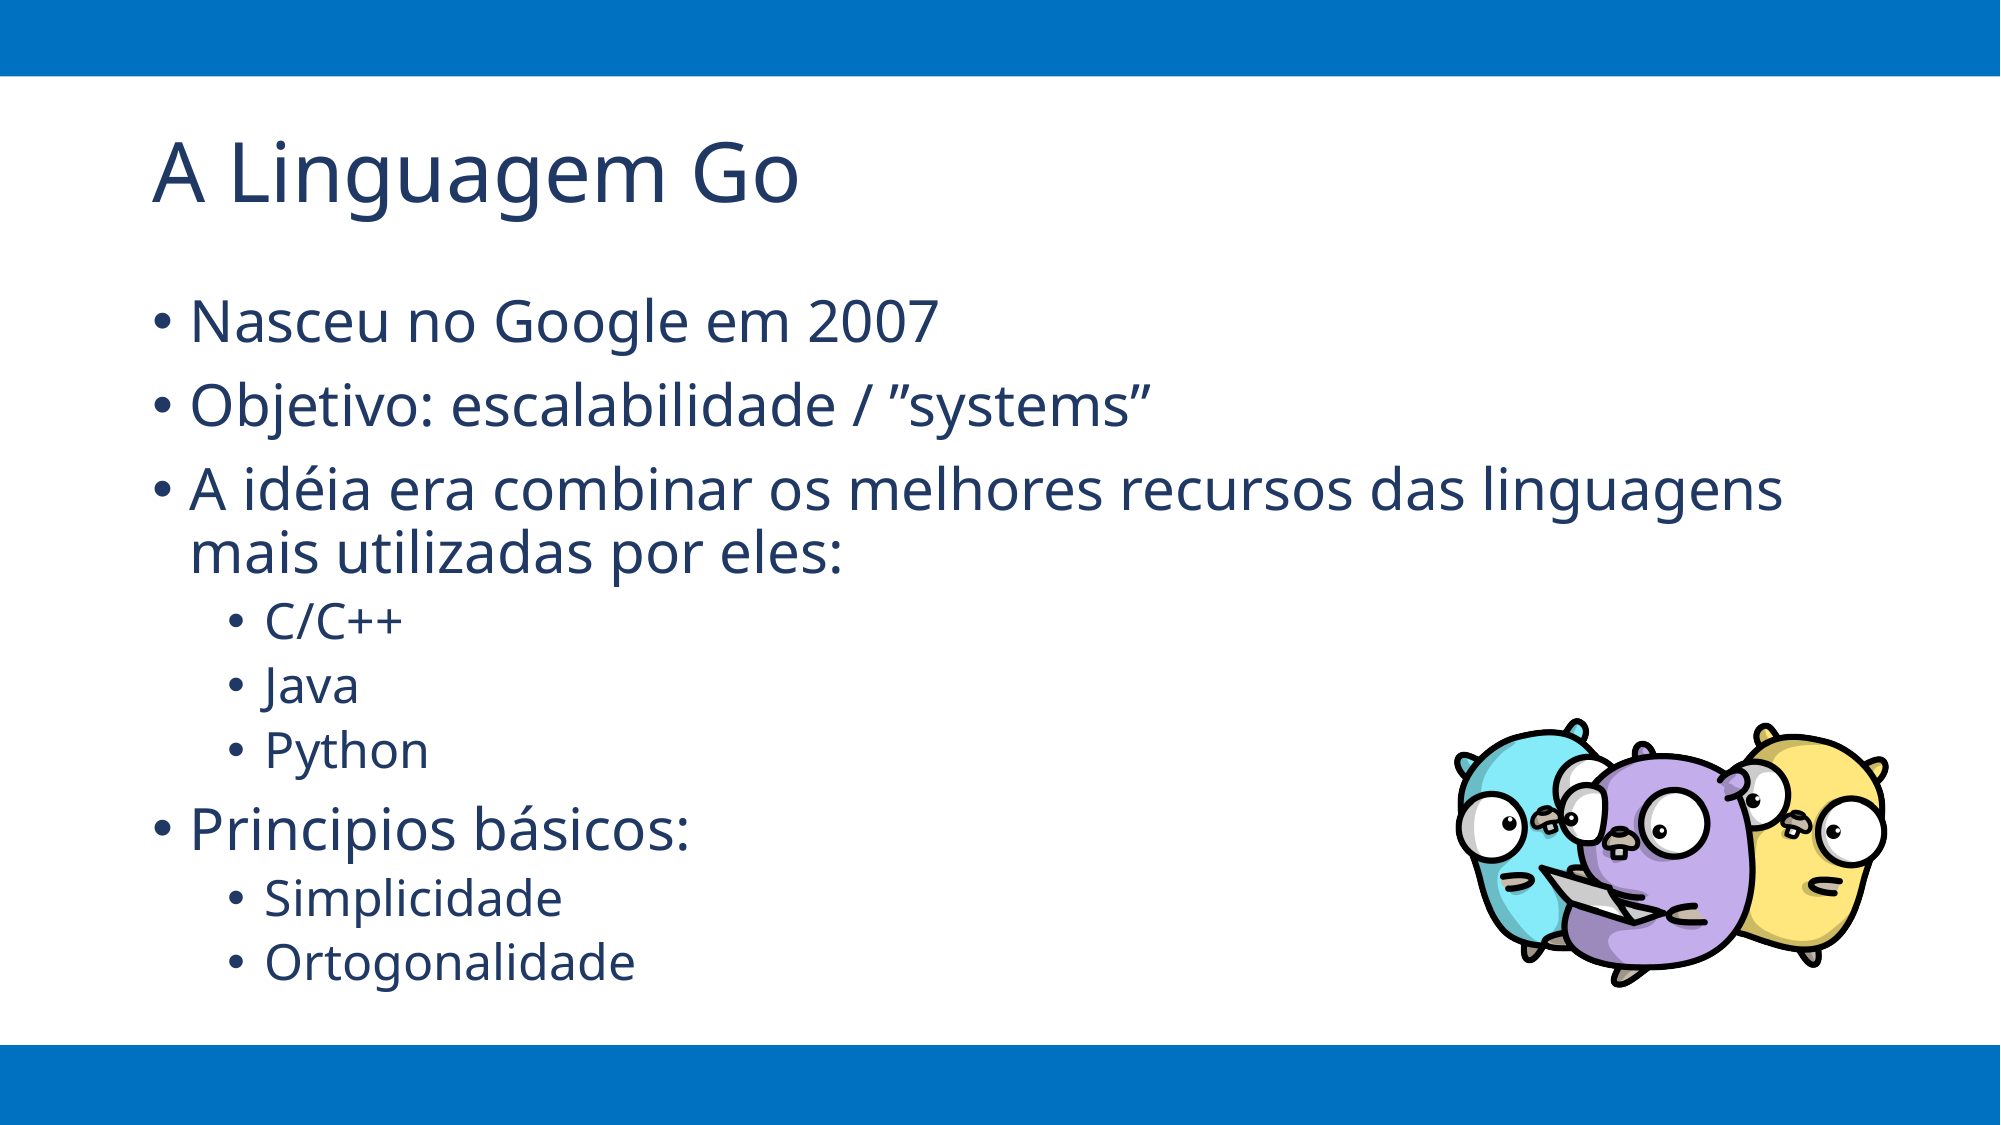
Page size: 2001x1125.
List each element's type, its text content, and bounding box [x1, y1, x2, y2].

picture [1427, 698, 1936, 1014]
list Nasceu no Google em 2007 Objetivo: escalabilidade / ”systems” A idéia era combinar os melhores recursos das linguagens mais utilizadas por eles: C/C++ Java Python Principios básicos: Simplicidade Ortogonalidade [137, 284, 1863, 1014]
title A Linguagem Go [137, 96, 1863, 256]
